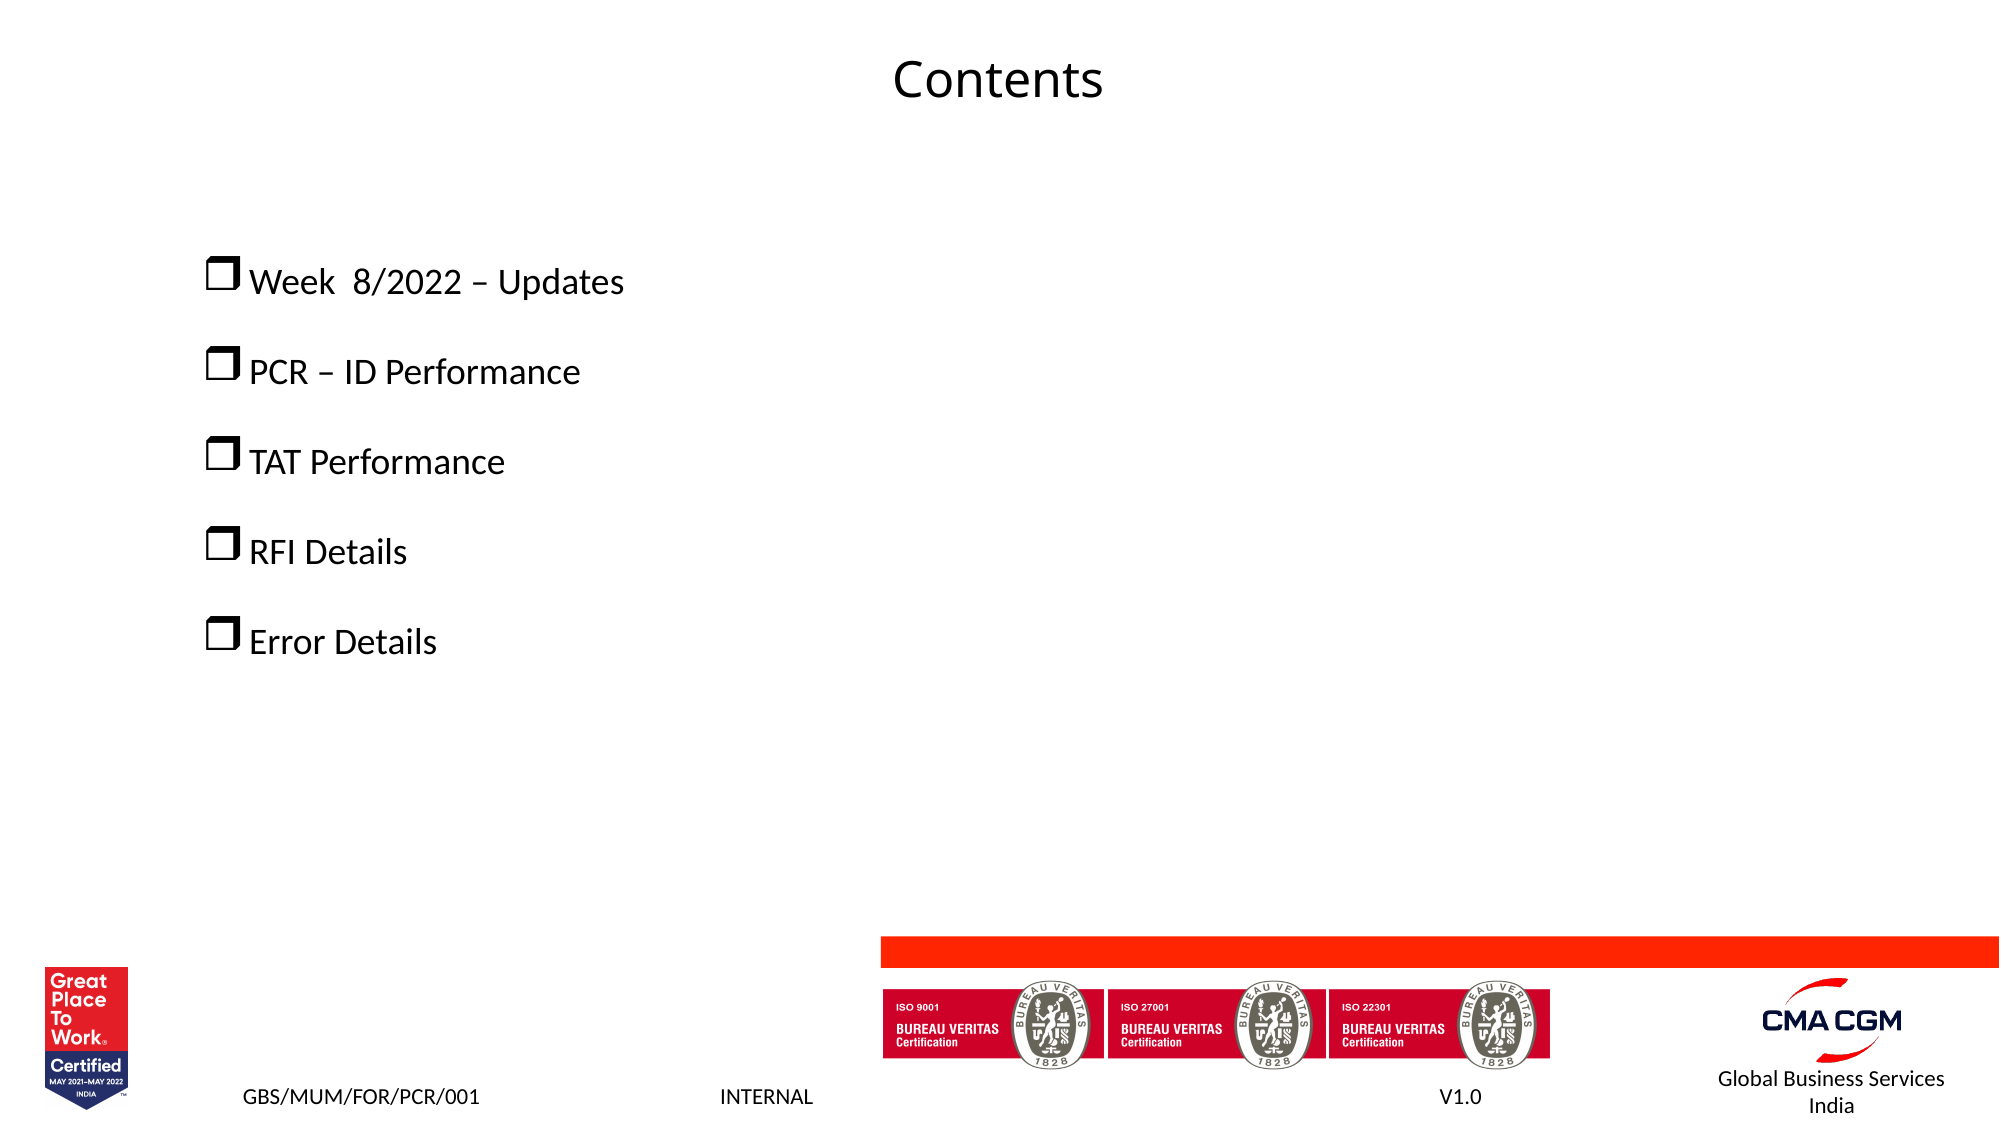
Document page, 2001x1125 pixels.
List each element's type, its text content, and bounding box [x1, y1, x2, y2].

text_box Week 8/2022 – Updates PCR – ID Performance TAT Performance RFI Details Error Details [187, 249, 1844, 670]
picture [1763, 975, 1901, 1069]
picture [45, 967, 128, 1110]
picture [1108, 980, 1326, 1074]
picture [1329, 980, 1550, 1074]
picture [883, 980, 1104, 1074]
text_box Contents [136, 38, 1861, 115]
